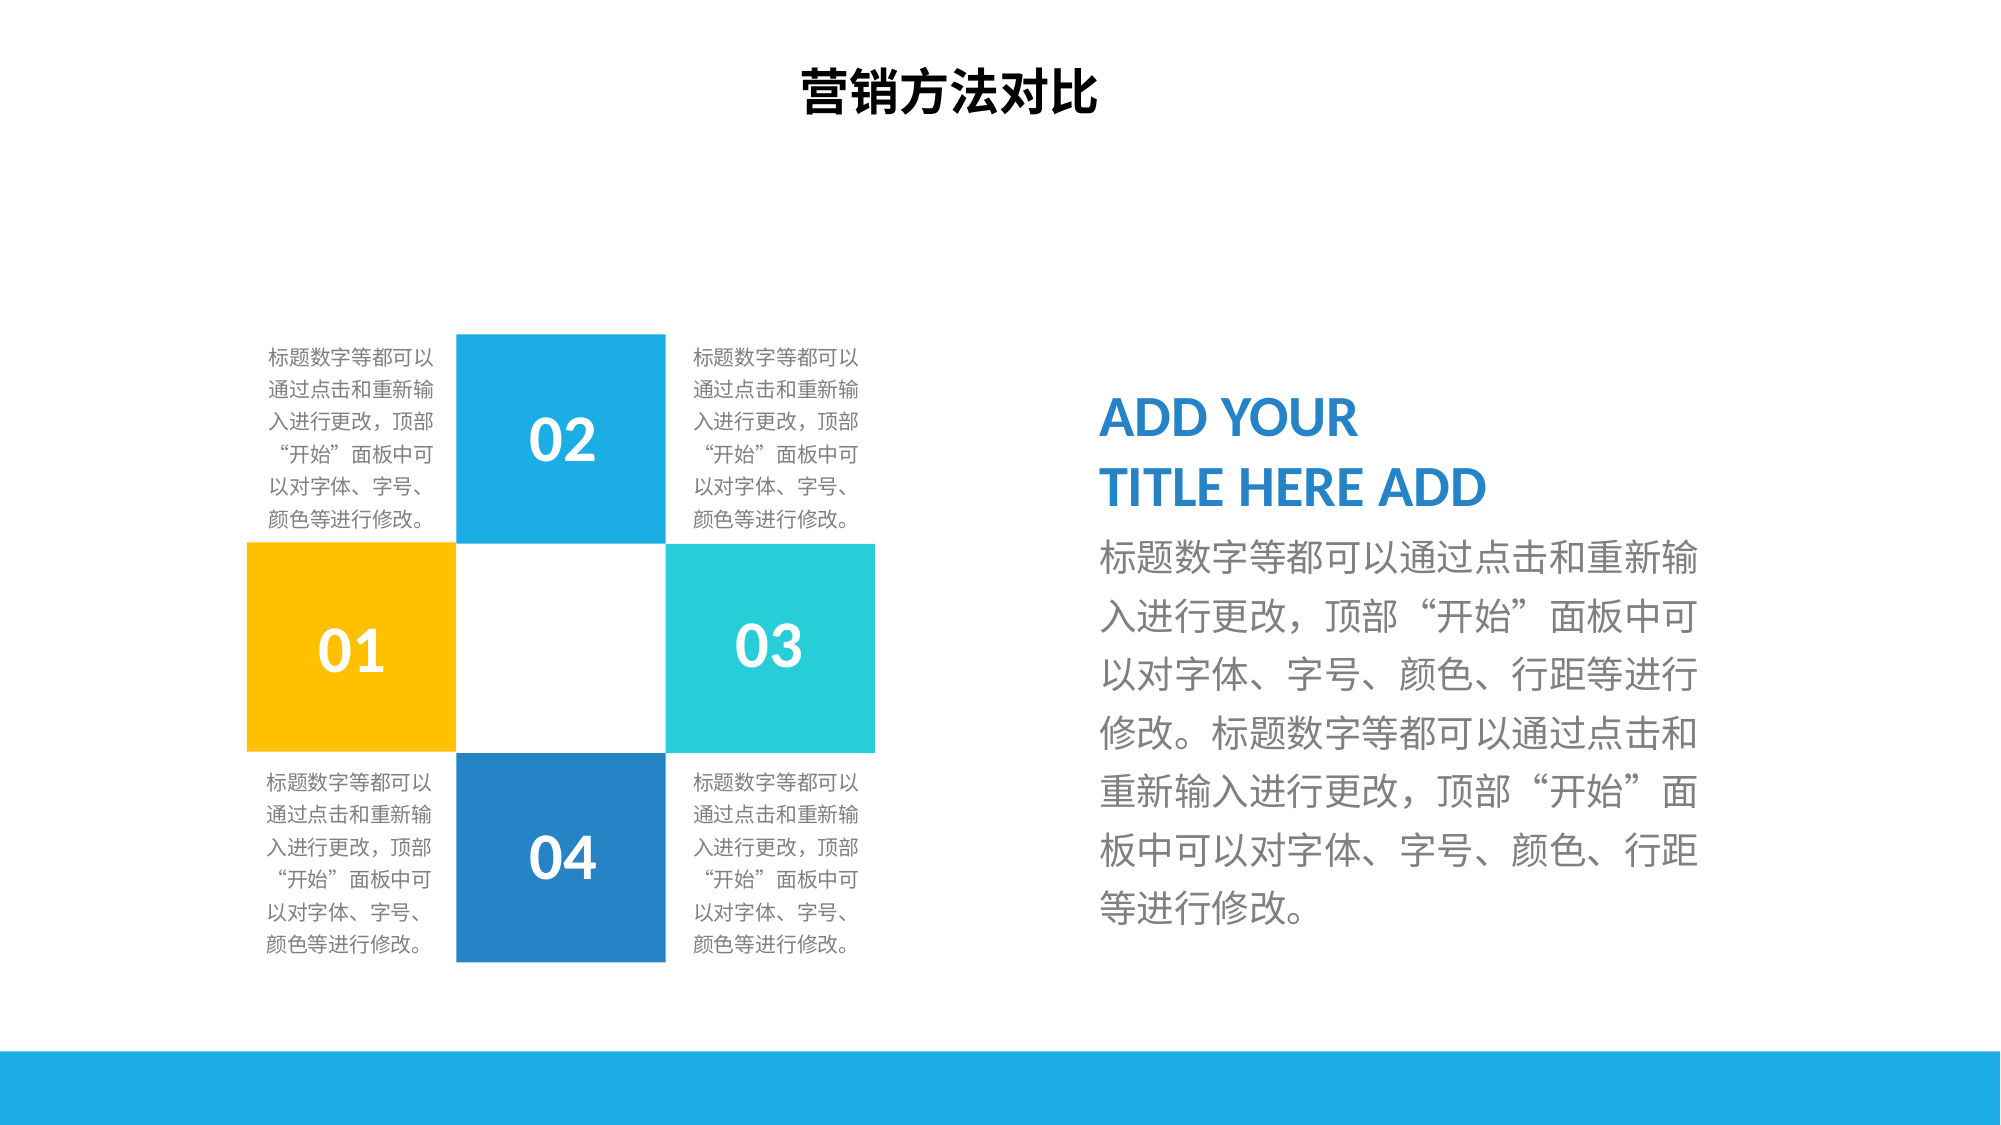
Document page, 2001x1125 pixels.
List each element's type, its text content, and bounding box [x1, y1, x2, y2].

text_box 标题数字等都可以通过点击和重新输入进行更改，顶部“开始”面板中可以对字体、字号、颜色等进行修改。 [669, 329, 883, 539]
text_box [665, 543, 876, 754]
text_box ADD YOUR TITLE HERE ADD [1084, 370, 1600, 513]
text_box 标题数字等都可以通过点击和重新输入进行更改，顶部“开始”面板中可以对字体、字号、颜色、行距等进行修改。标题数字等都可以通过点击和重新输入进行更改，顶部“开始”面板中可以对字体、字号、颜色、行距等进行修改。 [1084, 513, 1731, 938]
text_box 04 [501, 806, 625, 901]
text_box 01 [290, 598, 415, 694]
list 营销方法对比 [785, 59, 1215, 129]
text_box [455, 333, 667, 545]
text_box 03 [707, 593, 831, 689]
text_box [455, 752, 667, 963]
text_box 标题数字等都可以通过点击和重新输入进行更改，顶部“开始”面板中可以对字体、字号、颜色等进行修改。 [669, 754, 883, 965]
text_box [246, 541, 457, 753]
text_box 标题数字等都可以通过点击和重新输入进行更改，顶部“开始”面板中可以对字体、字号、颜色等进行修改。 [242, 754, 457, 965]
text_box 02 [501, 387, 625, 482]
text_box 标题数字等都可以通过点击和重新输入进行更改，顶部“开始”面板中可以对字体、字号、颜色等进行修改。 [244, 329, 459, 539]
text_box [0, 1050, 2000, 1125]
